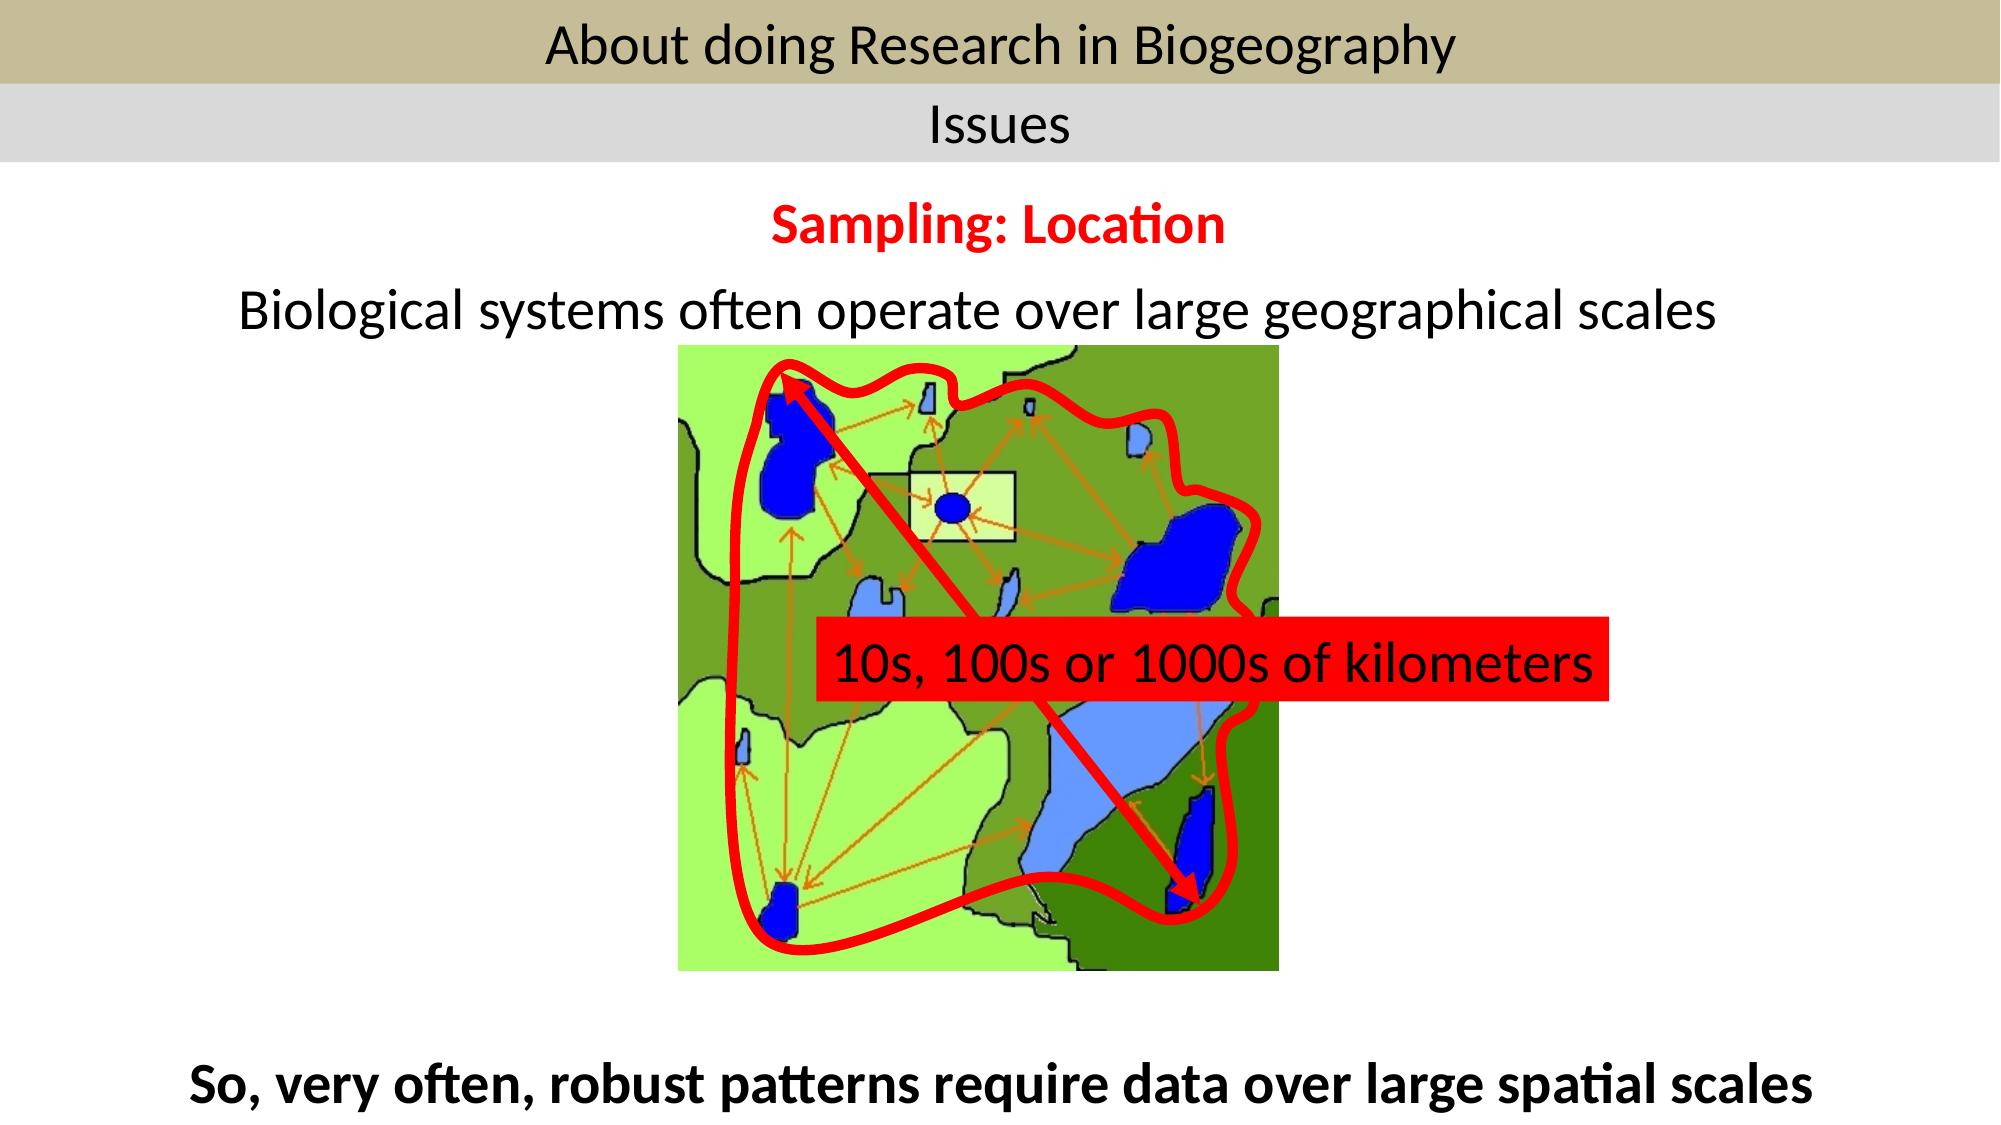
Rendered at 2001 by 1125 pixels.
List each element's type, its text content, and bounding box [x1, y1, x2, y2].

text_box Sampling: Location [756, 178, 1242, 263]
text_box Biological systems often operate over large geographical scales [155, 263, 1801, 349]
text_box About doing Research in Biogeography [0, 0, 2000, 84]
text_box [779, 371, 1615, 906]
text_box So, very often, robust patterns require data over large spatial scales [174, 1038, 1829, 1123]
text_box Issues [0, 84, 2000, 163]
picture [678, 345, 1279, 972]
